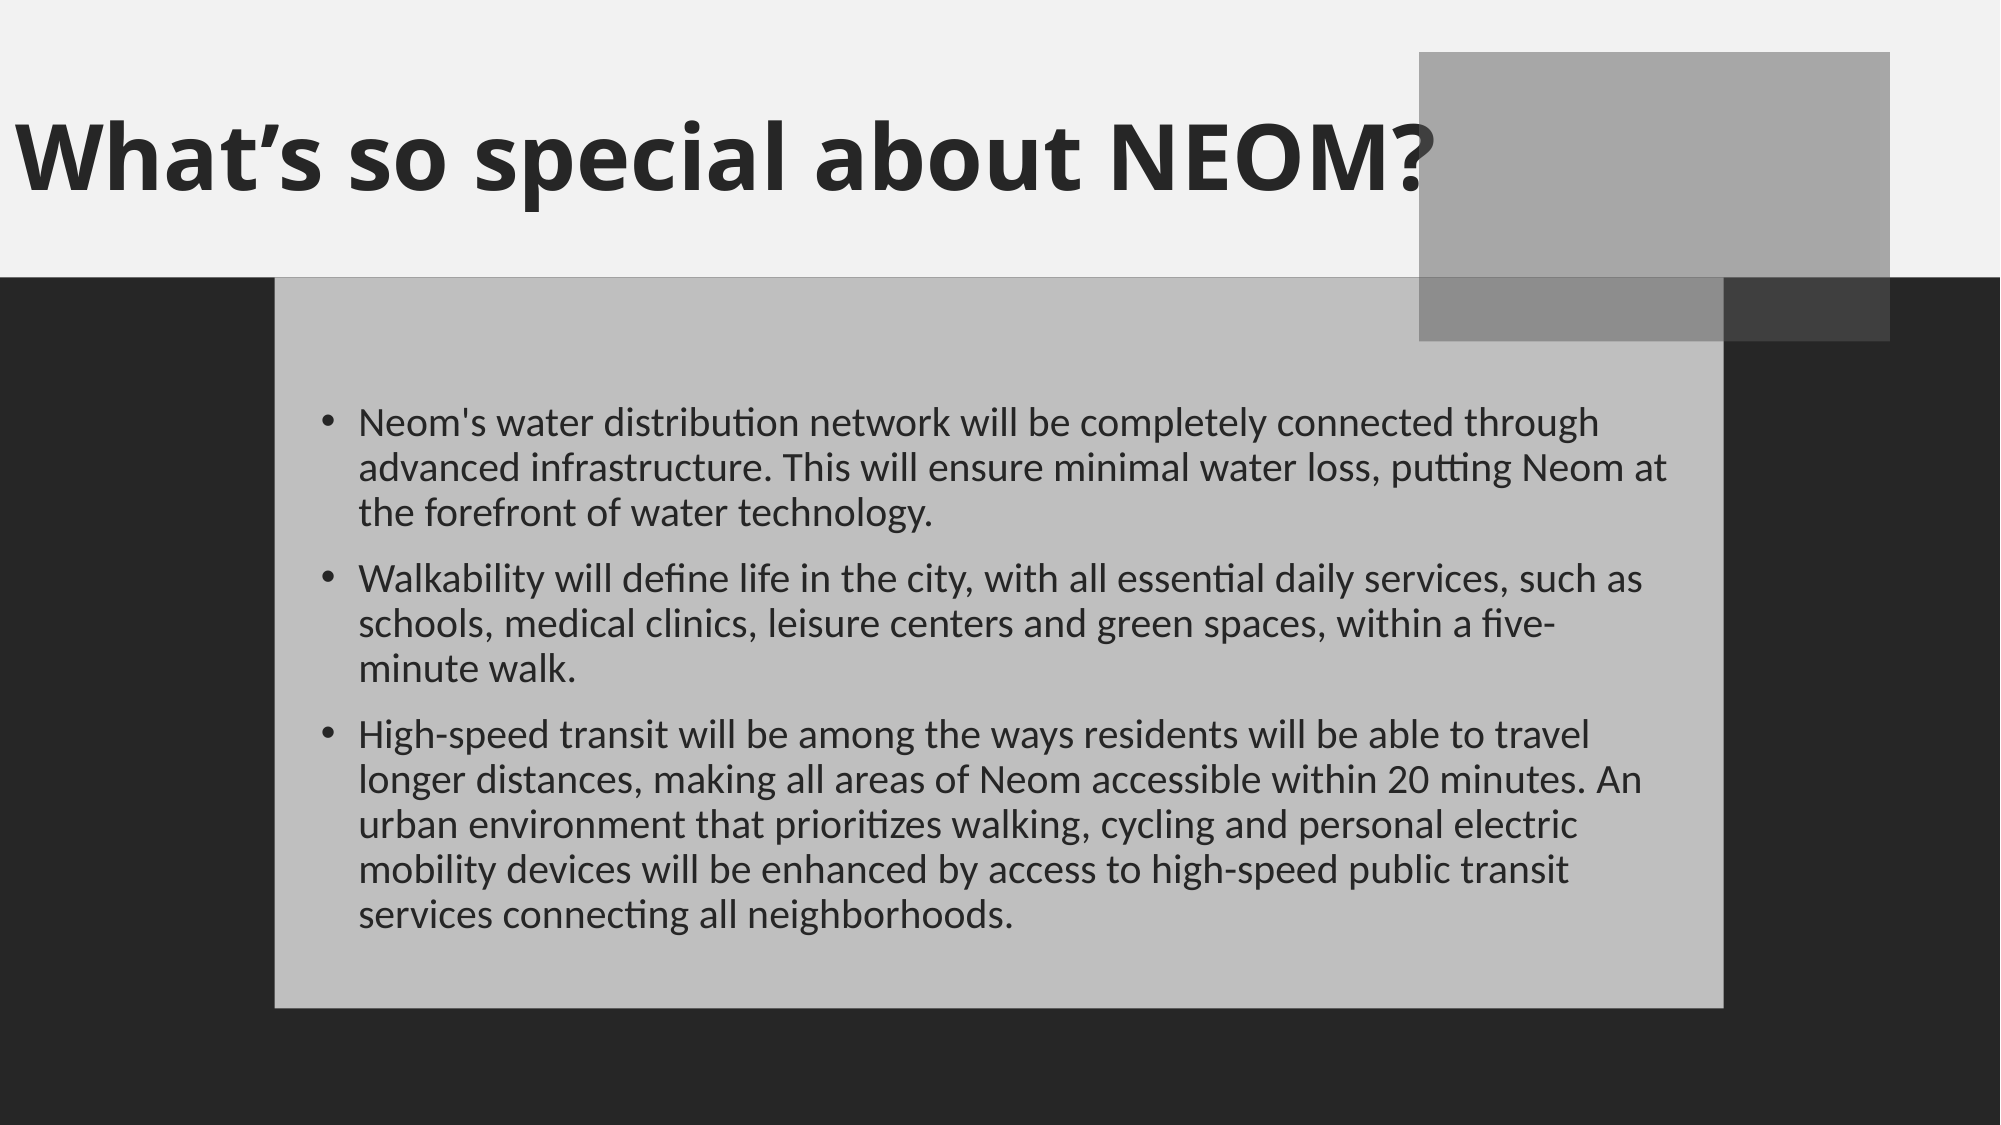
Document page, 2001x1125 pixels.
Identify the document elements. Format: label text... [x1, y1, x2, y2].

text_box [1418, 51, 1891, 342]
text_box [0, 276, 2000, 1125]
list Neom's water distribution network will be completely connected through advanced infrastructure. This will ensure minimal water loss, putting Neom at the forefront of water technology. Walkability will define life in the city, with all essential daily services, such as schools, medical clinics, leisure centers and green spaces, within a five-minute walk. High-speed transit will be among the ways residents will be able to travel longer distances, making all areas of Neom accessible within 20 minutes. An urban environment that prioritizes walking, cycling and personal electric mobility devices will be enhanced by access to high-speed public transit services connecting all neighborhoods. [305, 393, 1693, 1017]
text_box [274, 276, 1725, 1009]
title What’s so special about NEOM? [0, 52, 1418, 270]
